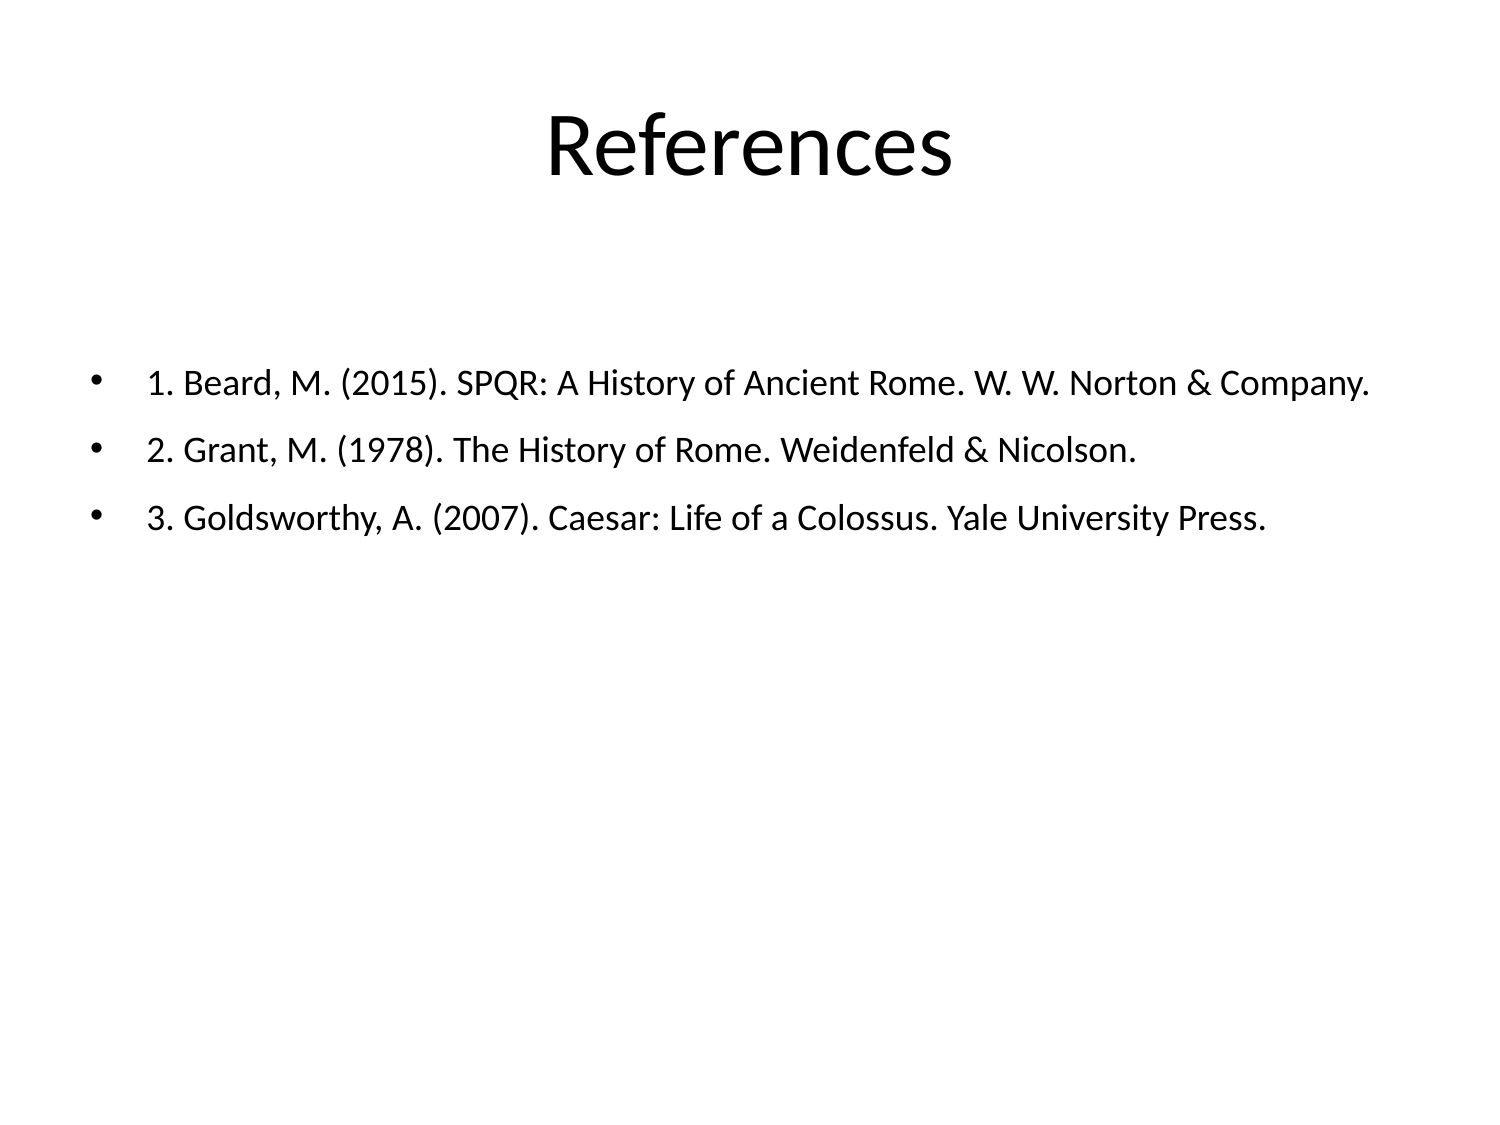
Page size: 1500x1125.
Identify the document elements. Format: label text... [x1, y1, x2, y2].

list 1. Beard, M. (2015). SPQR: A History of Ancient Rome. W. W. Norton & Company. 2. Grant, M. (1978). The History of Rome. Weidenfeld & Nicolson. 3. Goldsworthy, A. (2007). Caesar: Life of a Colossus. Yale University Press. [75, 262, 1425, 1005]
title References [75, 45, 1425, 233]
